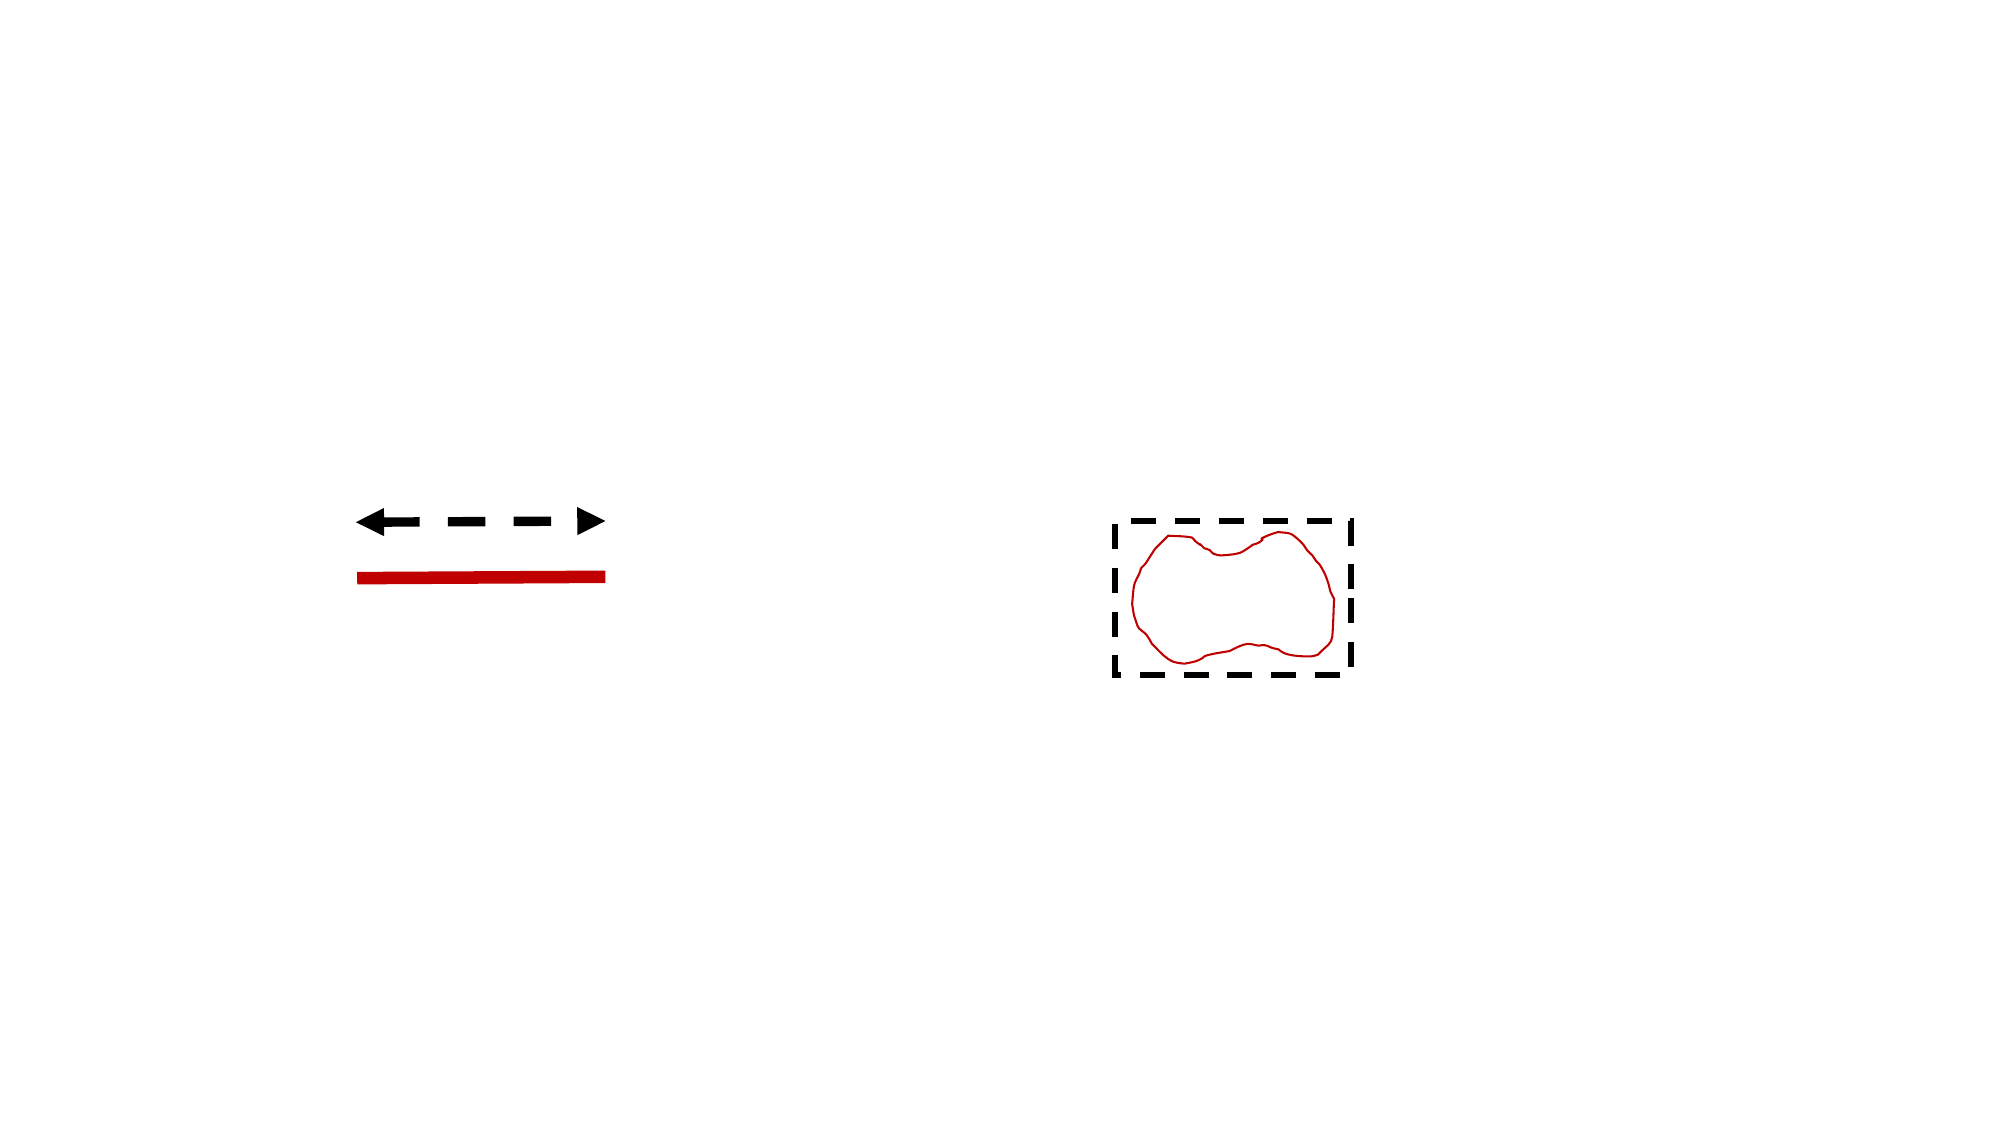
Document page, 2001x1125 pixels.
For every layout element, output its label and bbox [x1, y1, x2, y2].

text_box [355, 520, 606, 579]
text_box [1156, 479, 1310, 716]
